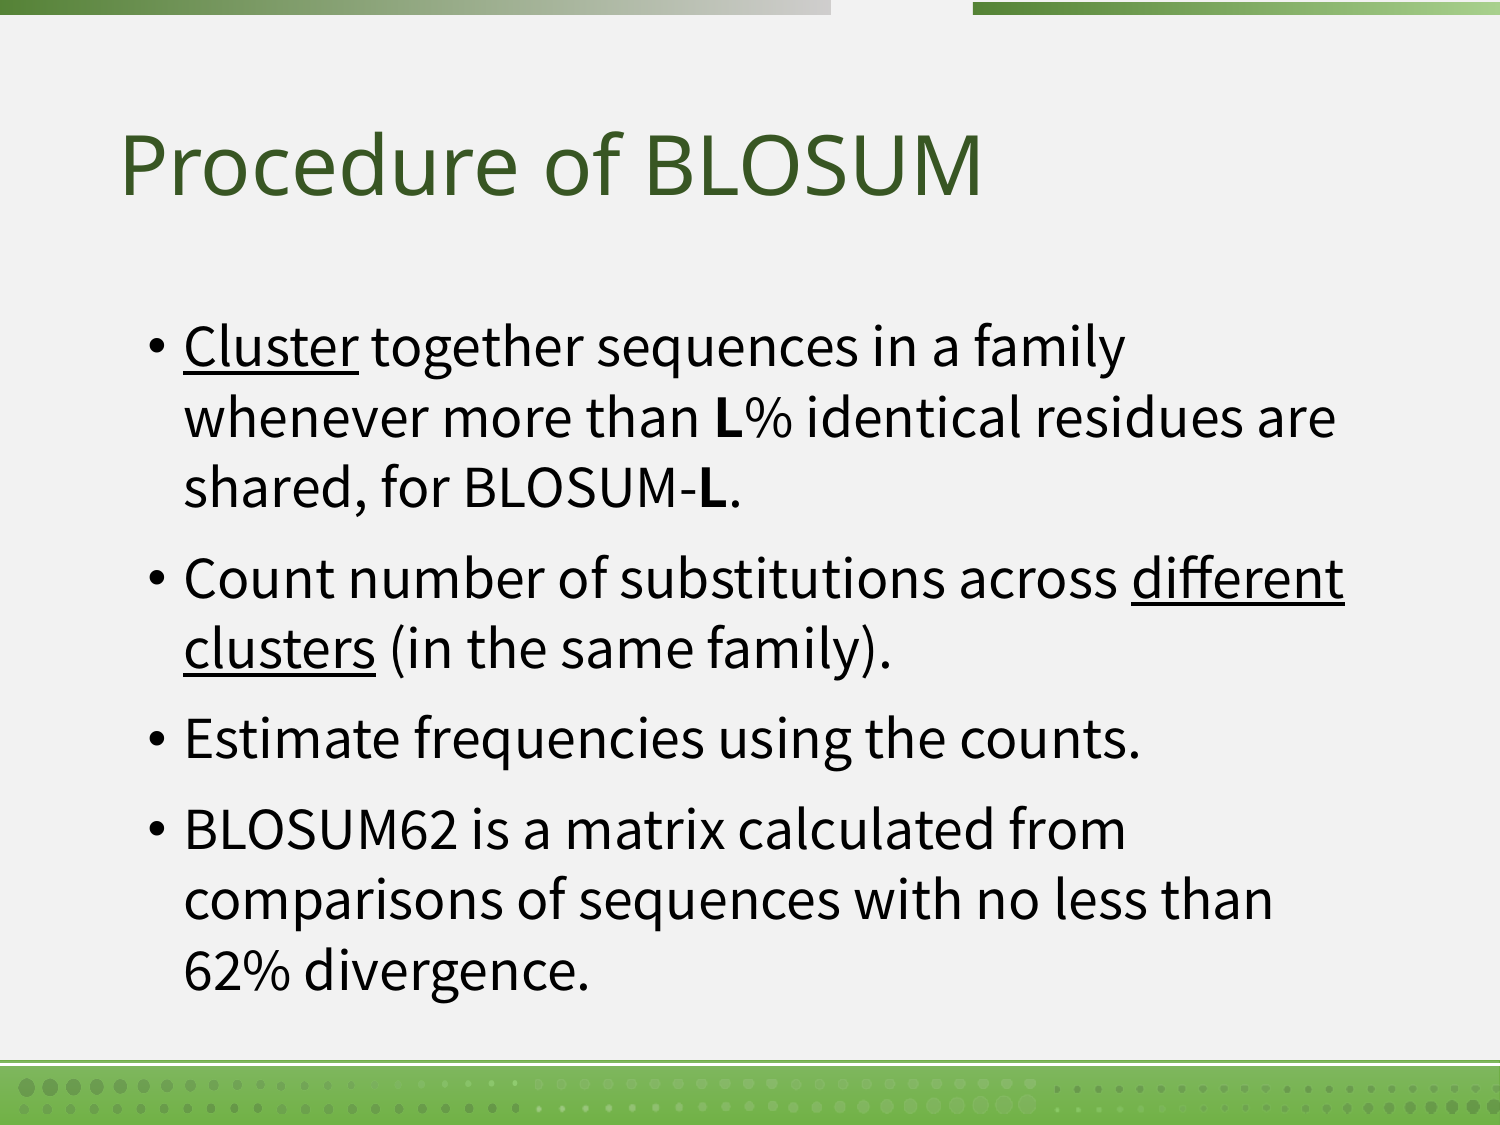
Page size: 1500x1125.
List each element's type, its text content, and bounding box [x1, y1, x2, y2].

list Cluster together sequences in a family whenever more than L% identical residues are shared, for BLOSUM-L. Count number of substitutions across different clusters (in the same family). Estimate frequencies using the counts. BLOSUM62 is a matrix calculated from comparisons of sequences with no less than 62% divergence. [103, 299, 1397, 1014]
title Procedure of BLOSUM [103, 59, 1397, 278]
